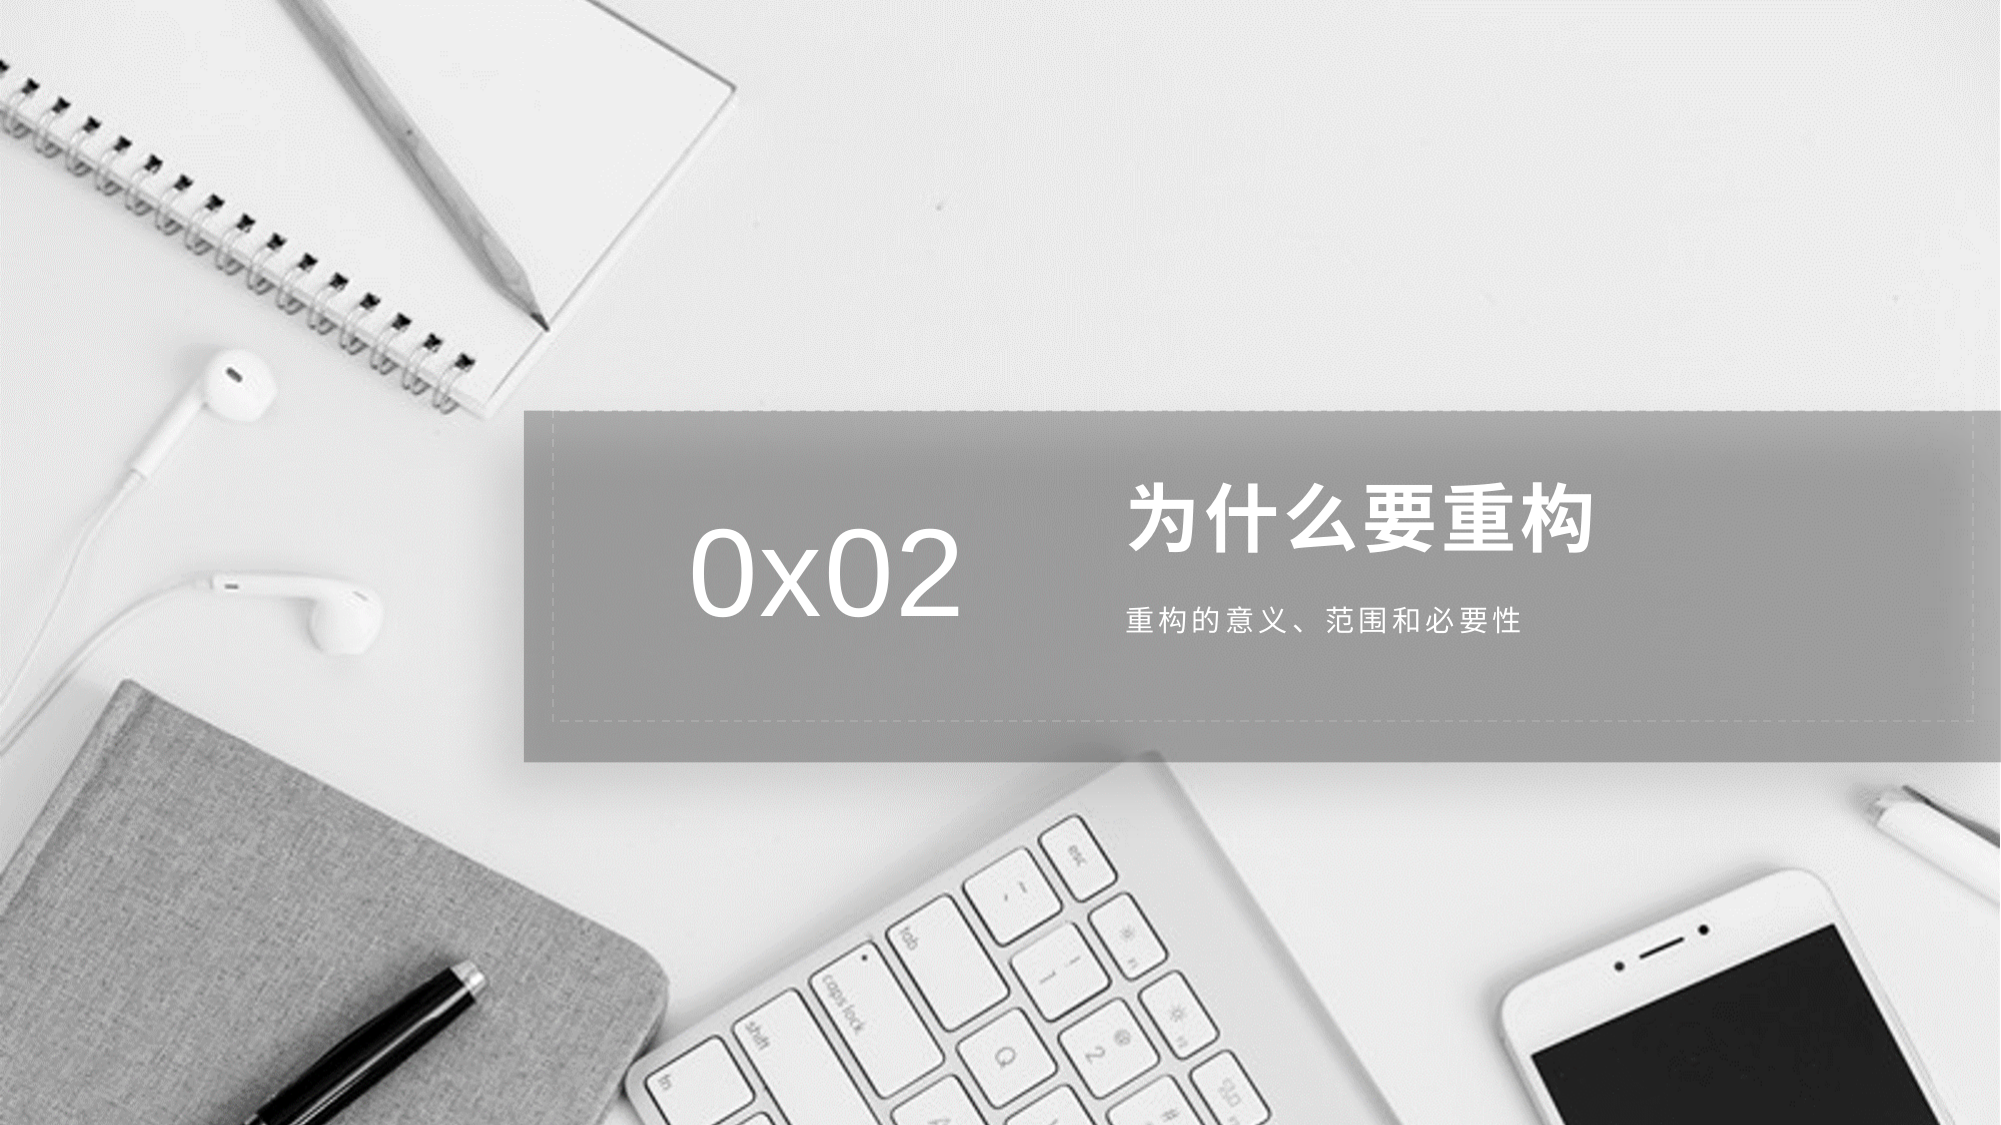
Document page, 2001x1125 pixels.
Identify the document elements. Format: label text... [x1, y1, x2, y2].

text_box 0x02 [547, 483, 1107, 650]
list 重构的意义、范围和必要性 [1110, 583, 1952, 682]
title 为什么要重构 [1110, 464, 1952, 579]
picture [0, 0, 2000, 1125]
